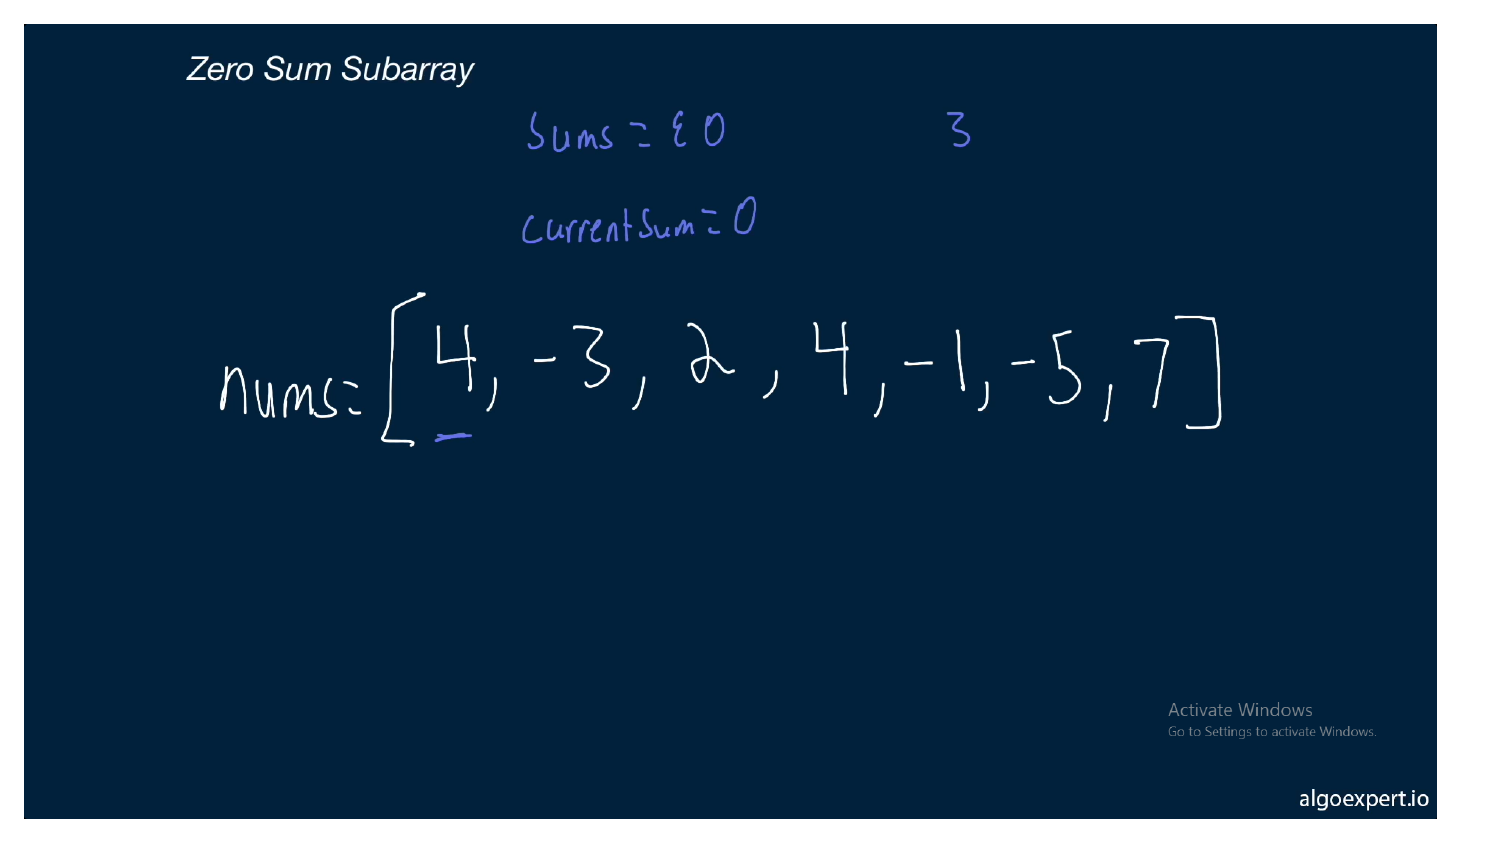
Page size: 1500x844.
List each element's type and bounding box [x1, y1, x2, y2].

picture [24, 24, 1437, 819]
